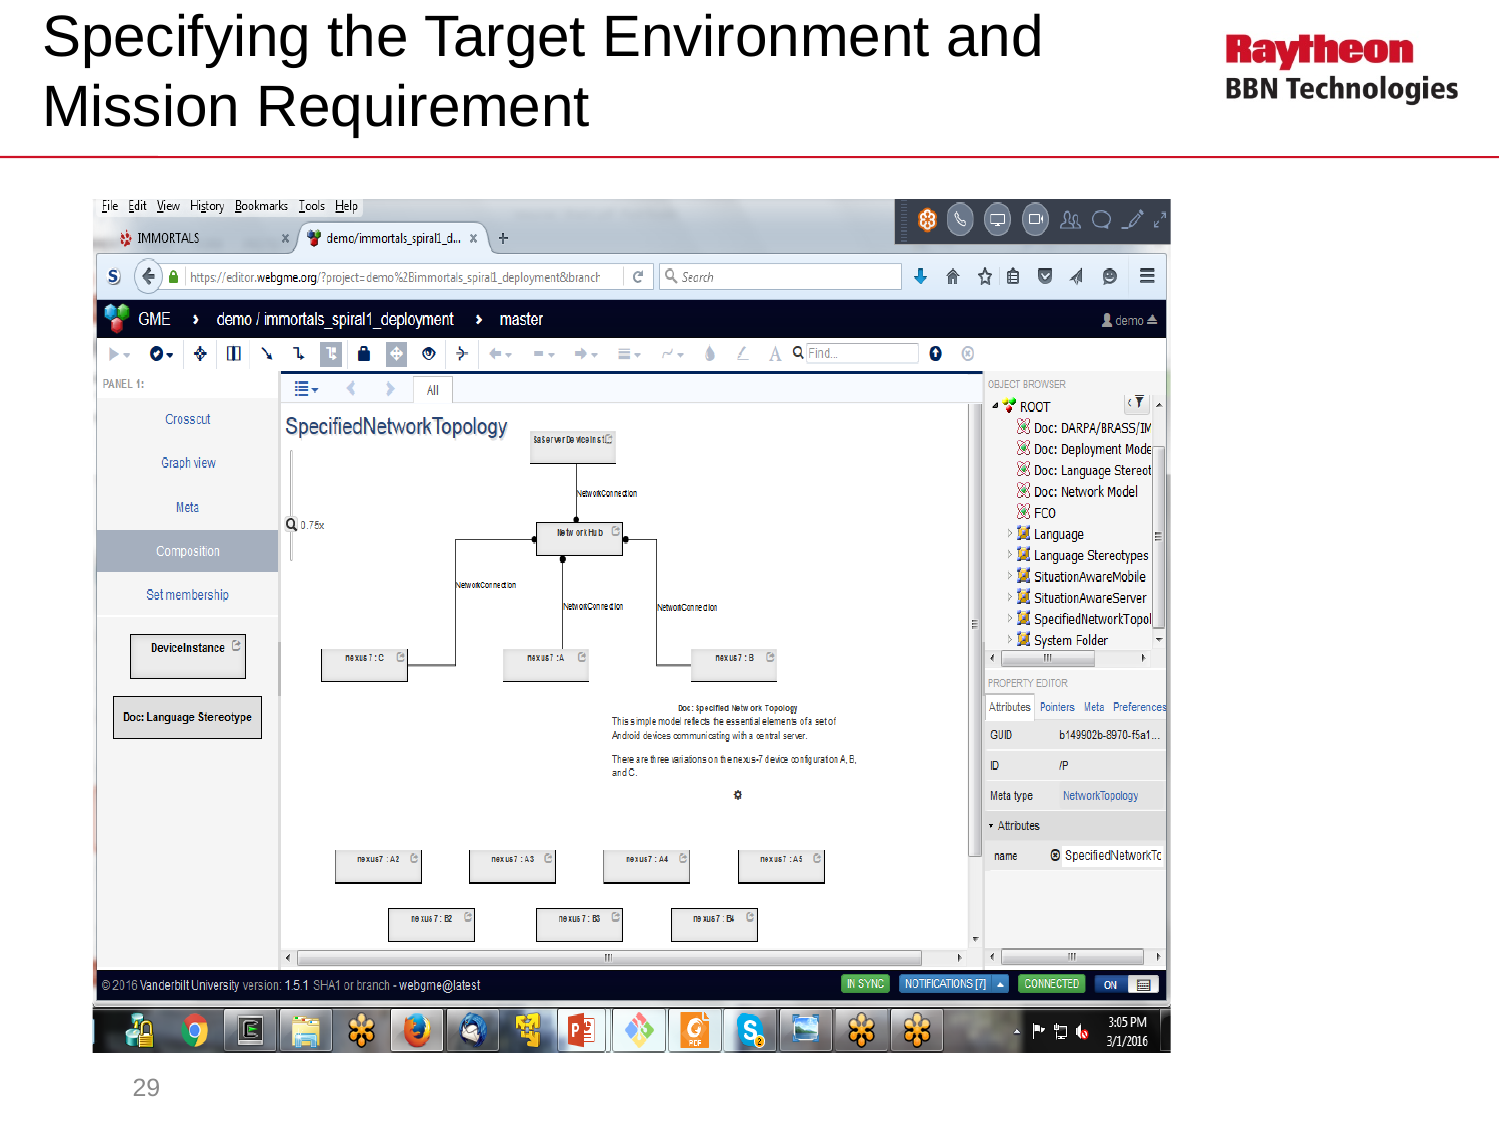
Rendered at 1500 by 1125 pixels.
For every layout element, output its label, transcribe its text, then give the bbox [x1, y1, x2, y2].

picture [1222, 31, 1460, 108]
picture [92, 199, 1171, 1057]
title Specifying the Target Environment and Mission Requirement [27, 12, 1201, 125]
slide_number 29 [42, 1056, 251, 1116]
